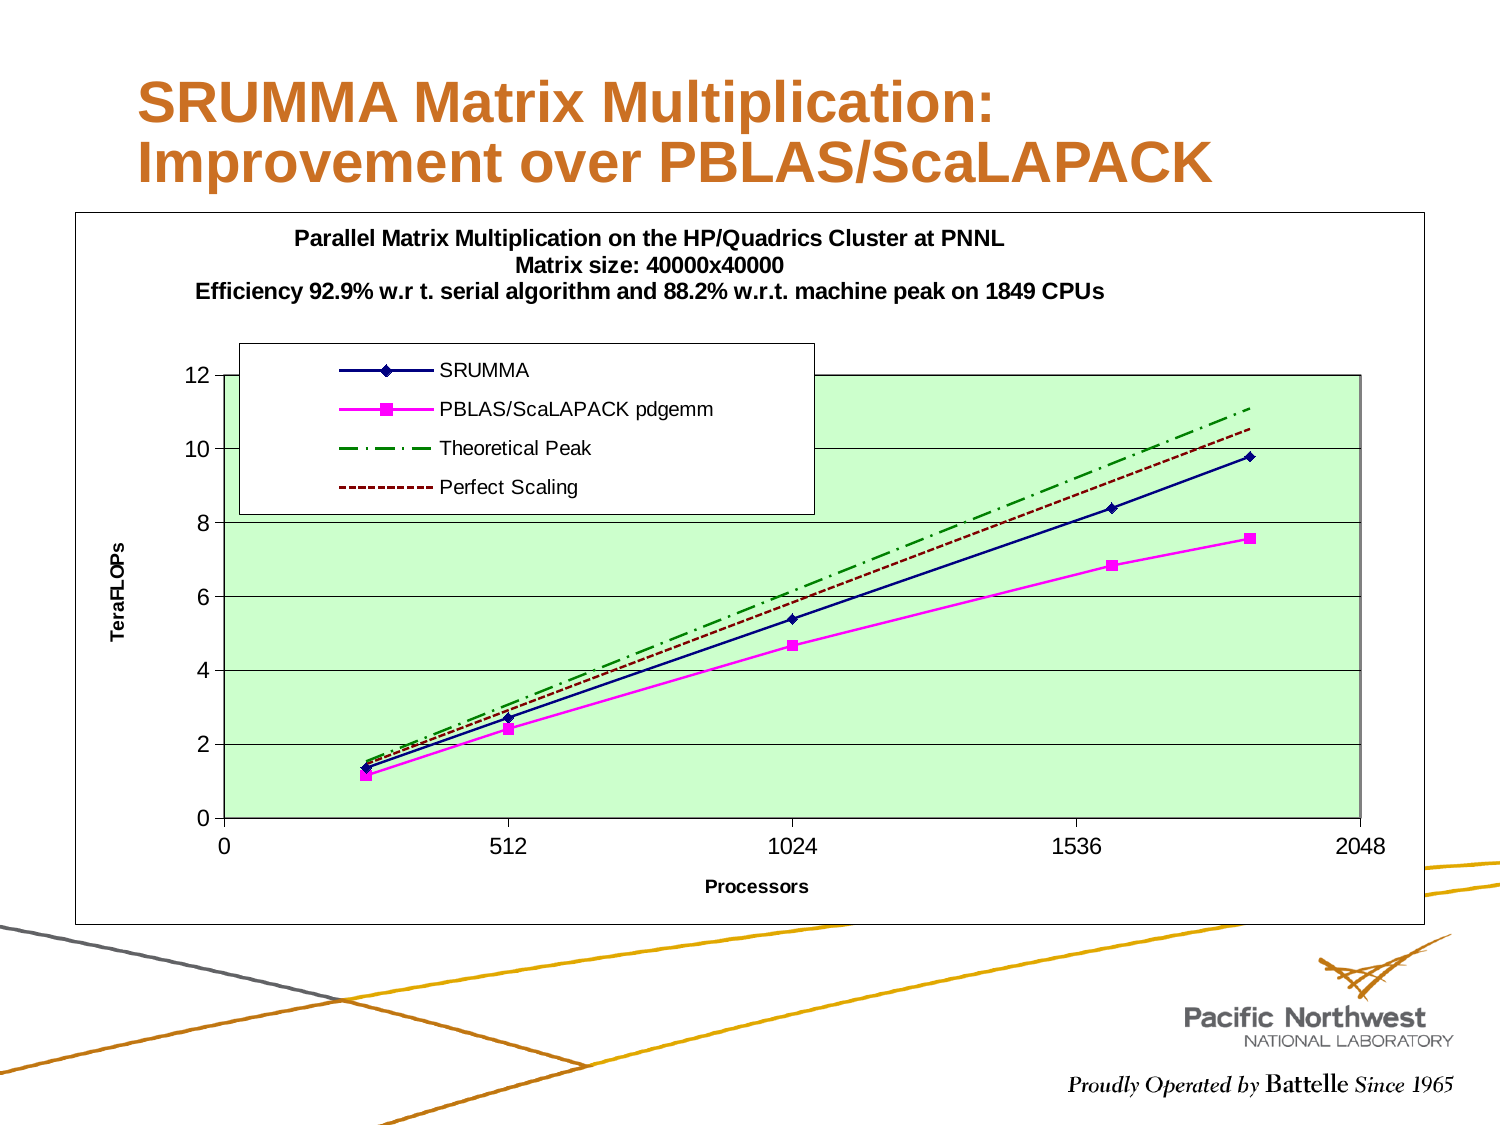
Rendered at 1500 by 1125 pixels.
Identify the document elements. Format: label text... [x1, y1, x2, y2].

chart [74, 212, 1426, 926]
title SRUMMA Matrix Multiplication: Improvement over PBLAS/ScaLAPACK [137, 74, 1384, 210]
picture [0, 843, 1500, 1125]
